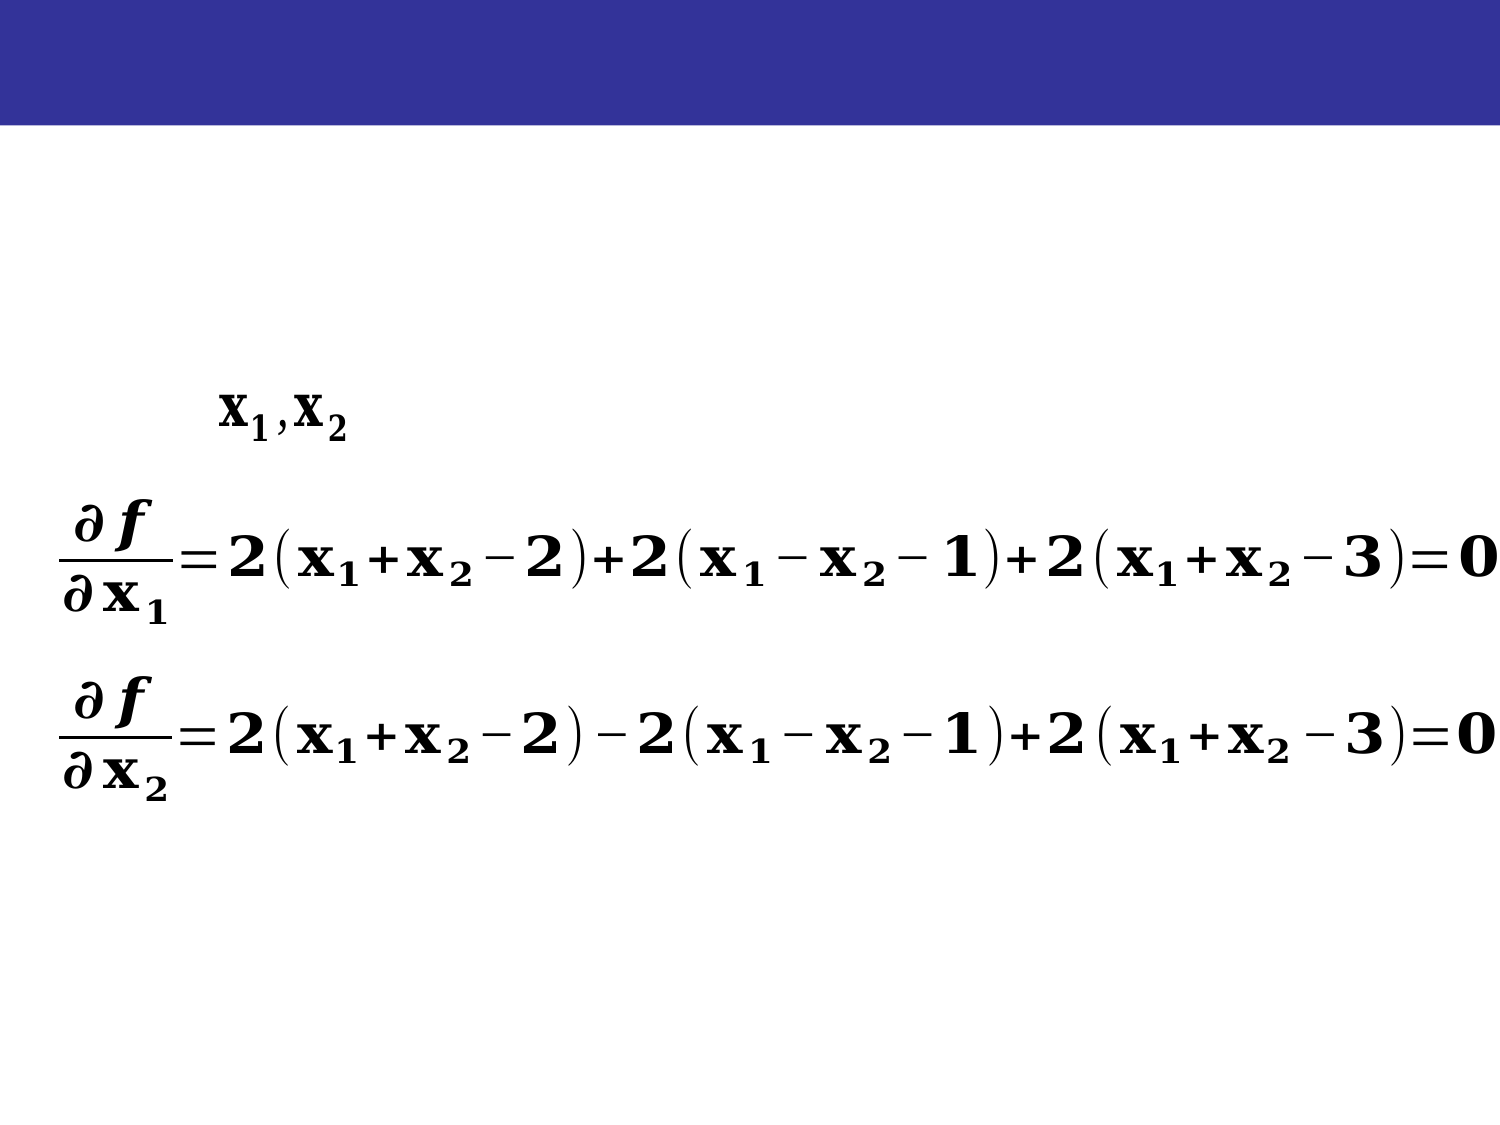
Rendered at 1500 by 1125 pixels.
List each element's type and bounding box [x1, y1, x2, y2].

text_box [179, 323, 1500, 459]
